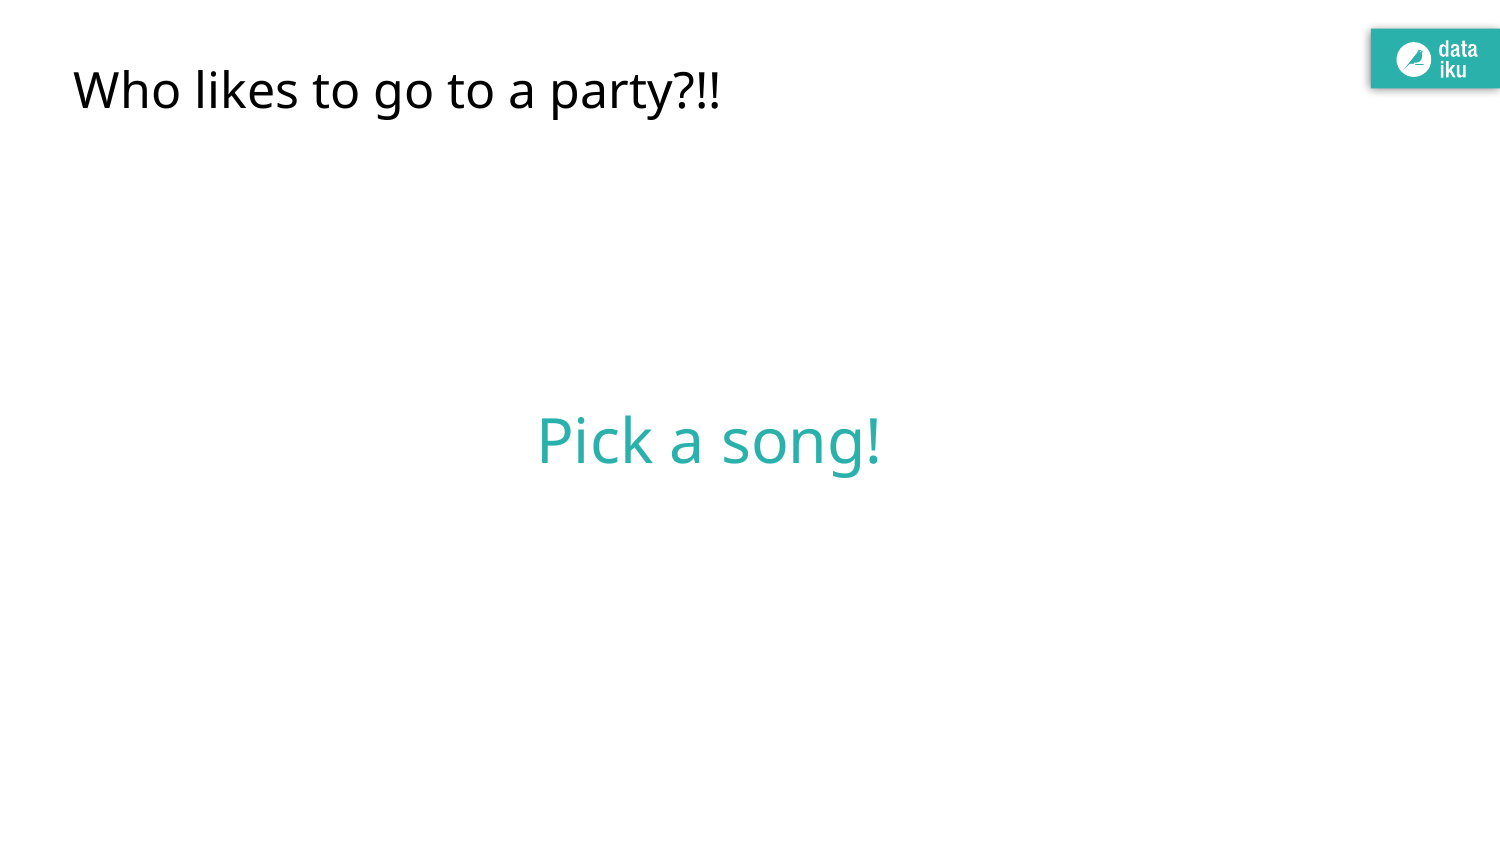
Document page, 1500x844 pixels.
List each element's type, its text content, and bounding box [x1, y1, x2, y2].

title Pick a song! [59, 213, 1361, 663]
title Who likes to go to a party?!! [59, 59, 1441, 119]
